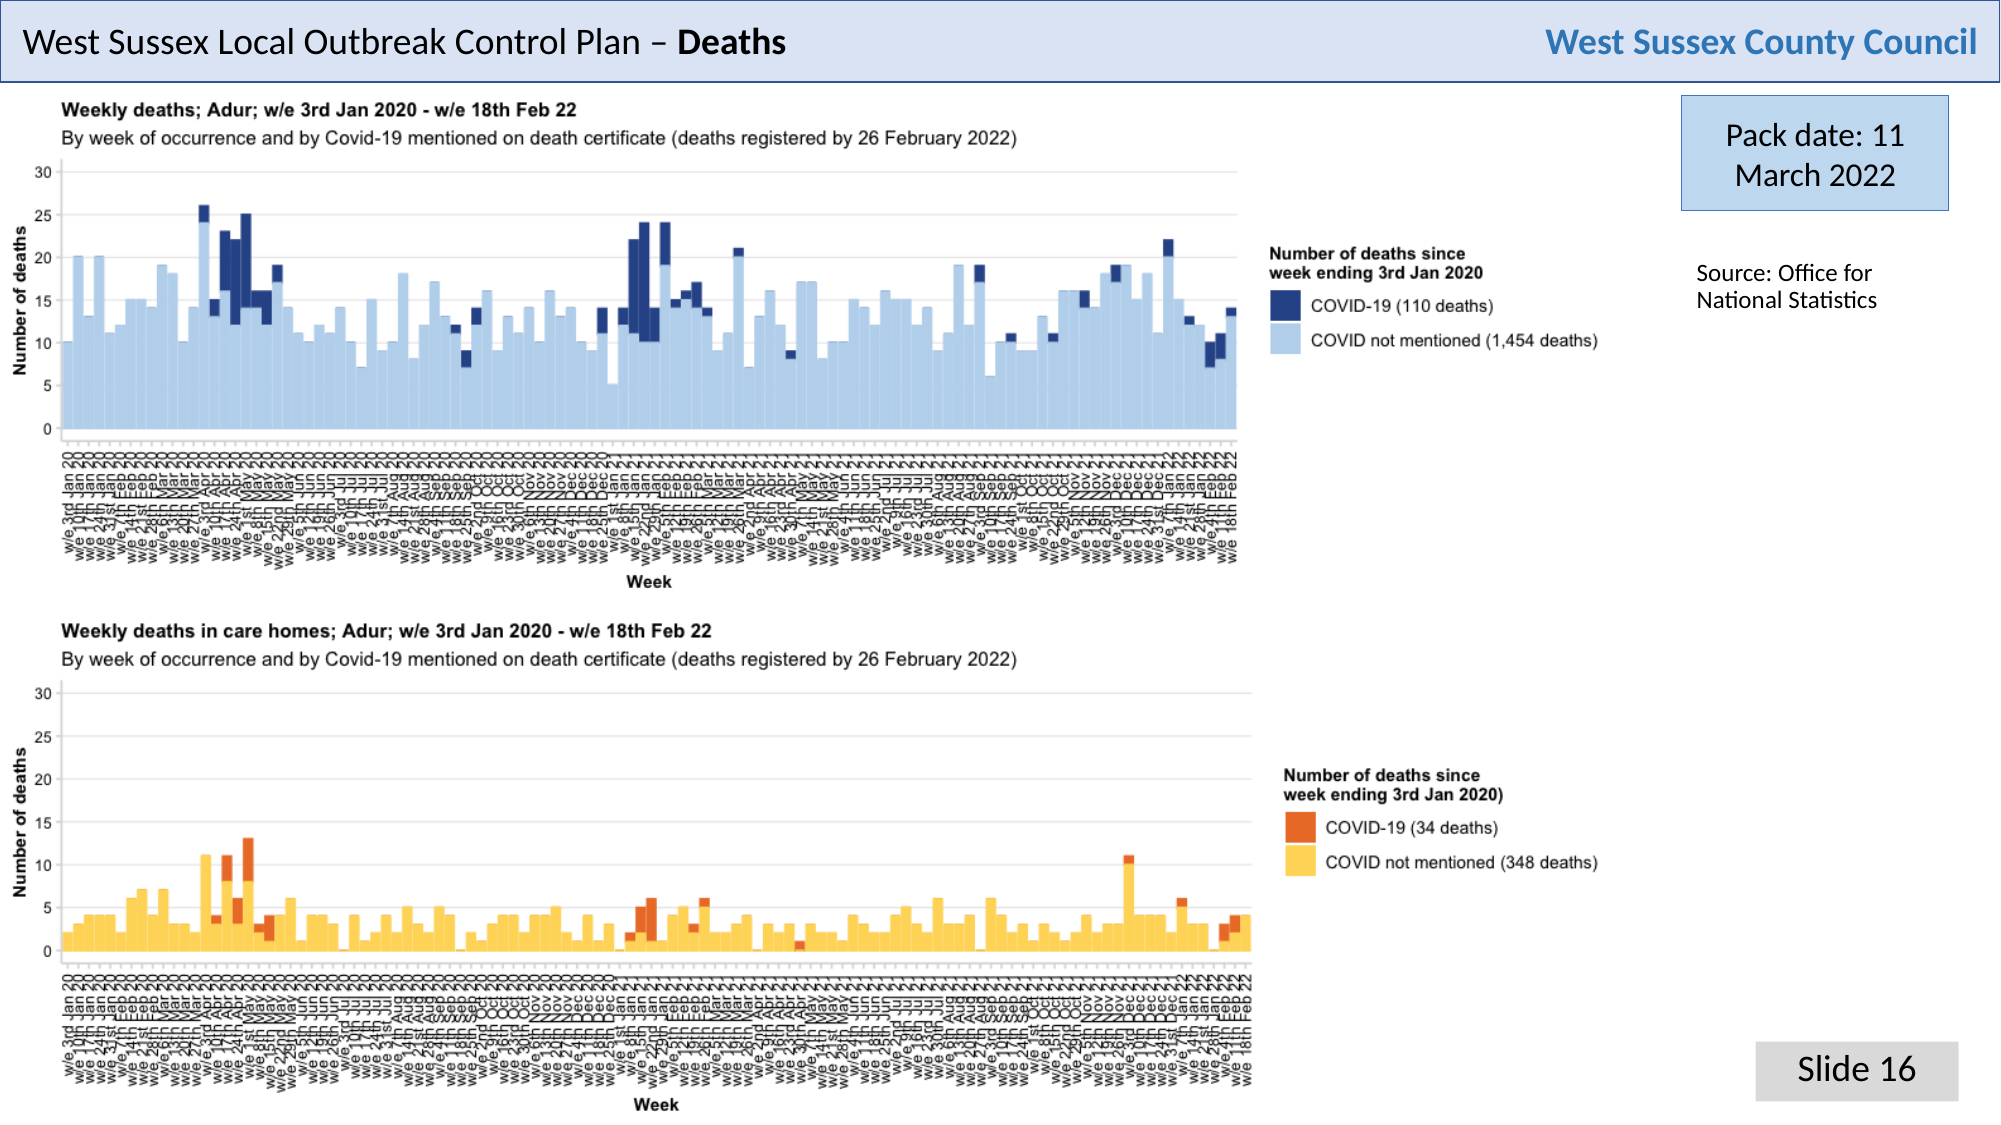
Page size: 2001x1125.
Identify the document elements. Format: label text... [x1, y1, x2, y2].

picture [3, 612, 1619, 1125]
list Source: Office for National Statistics [1681, 252, 1959, 289]
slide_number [1681, 95, 1949, 211]
list Slide 16 [1755, 1041, 1959, 1102]
picture [3, 91, 1619, 602]
